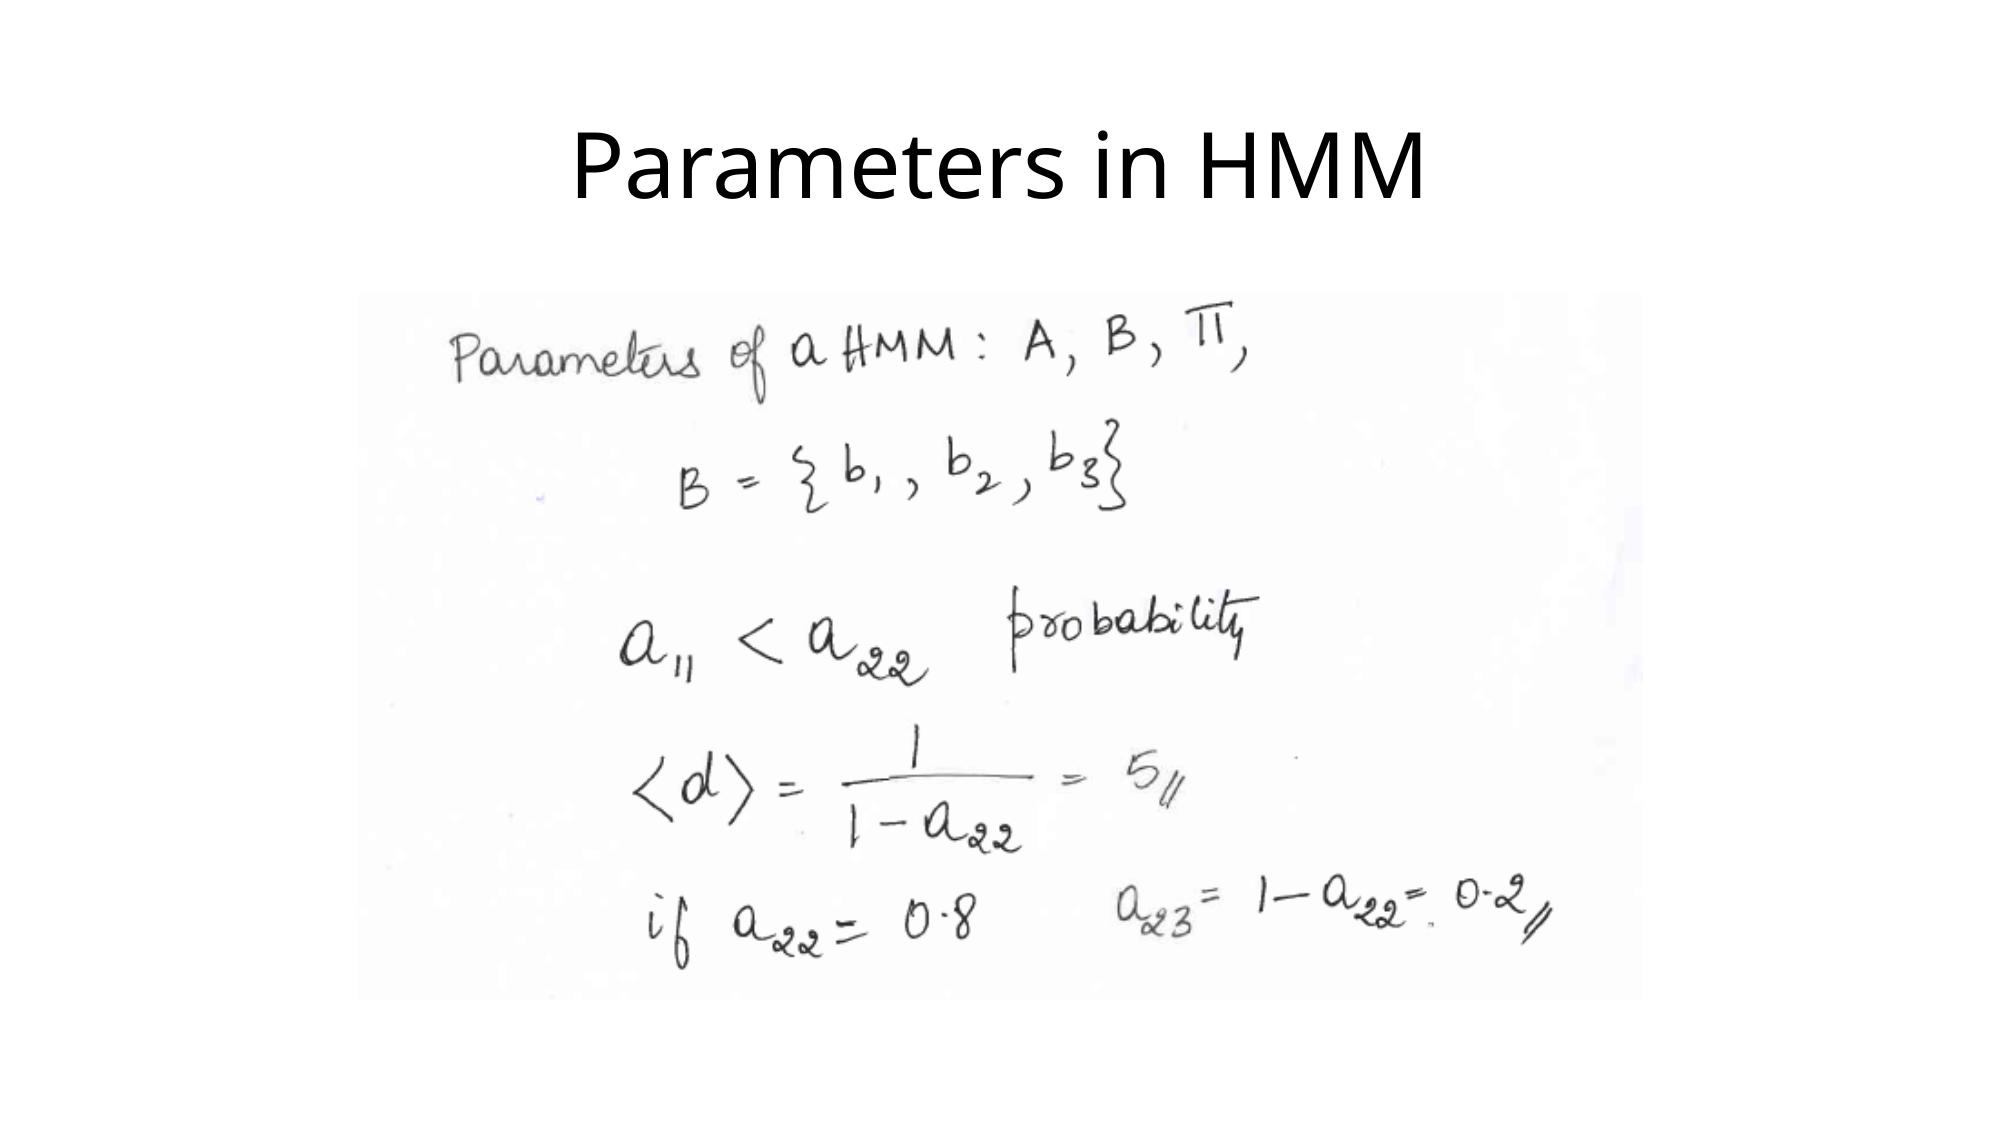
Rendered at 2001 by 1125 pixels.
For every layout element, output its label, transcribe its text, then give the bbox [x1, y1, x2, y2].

picture [356, 293, 1643, 1001]
title Parameters in HMM [137, 59, 1863, 278]
